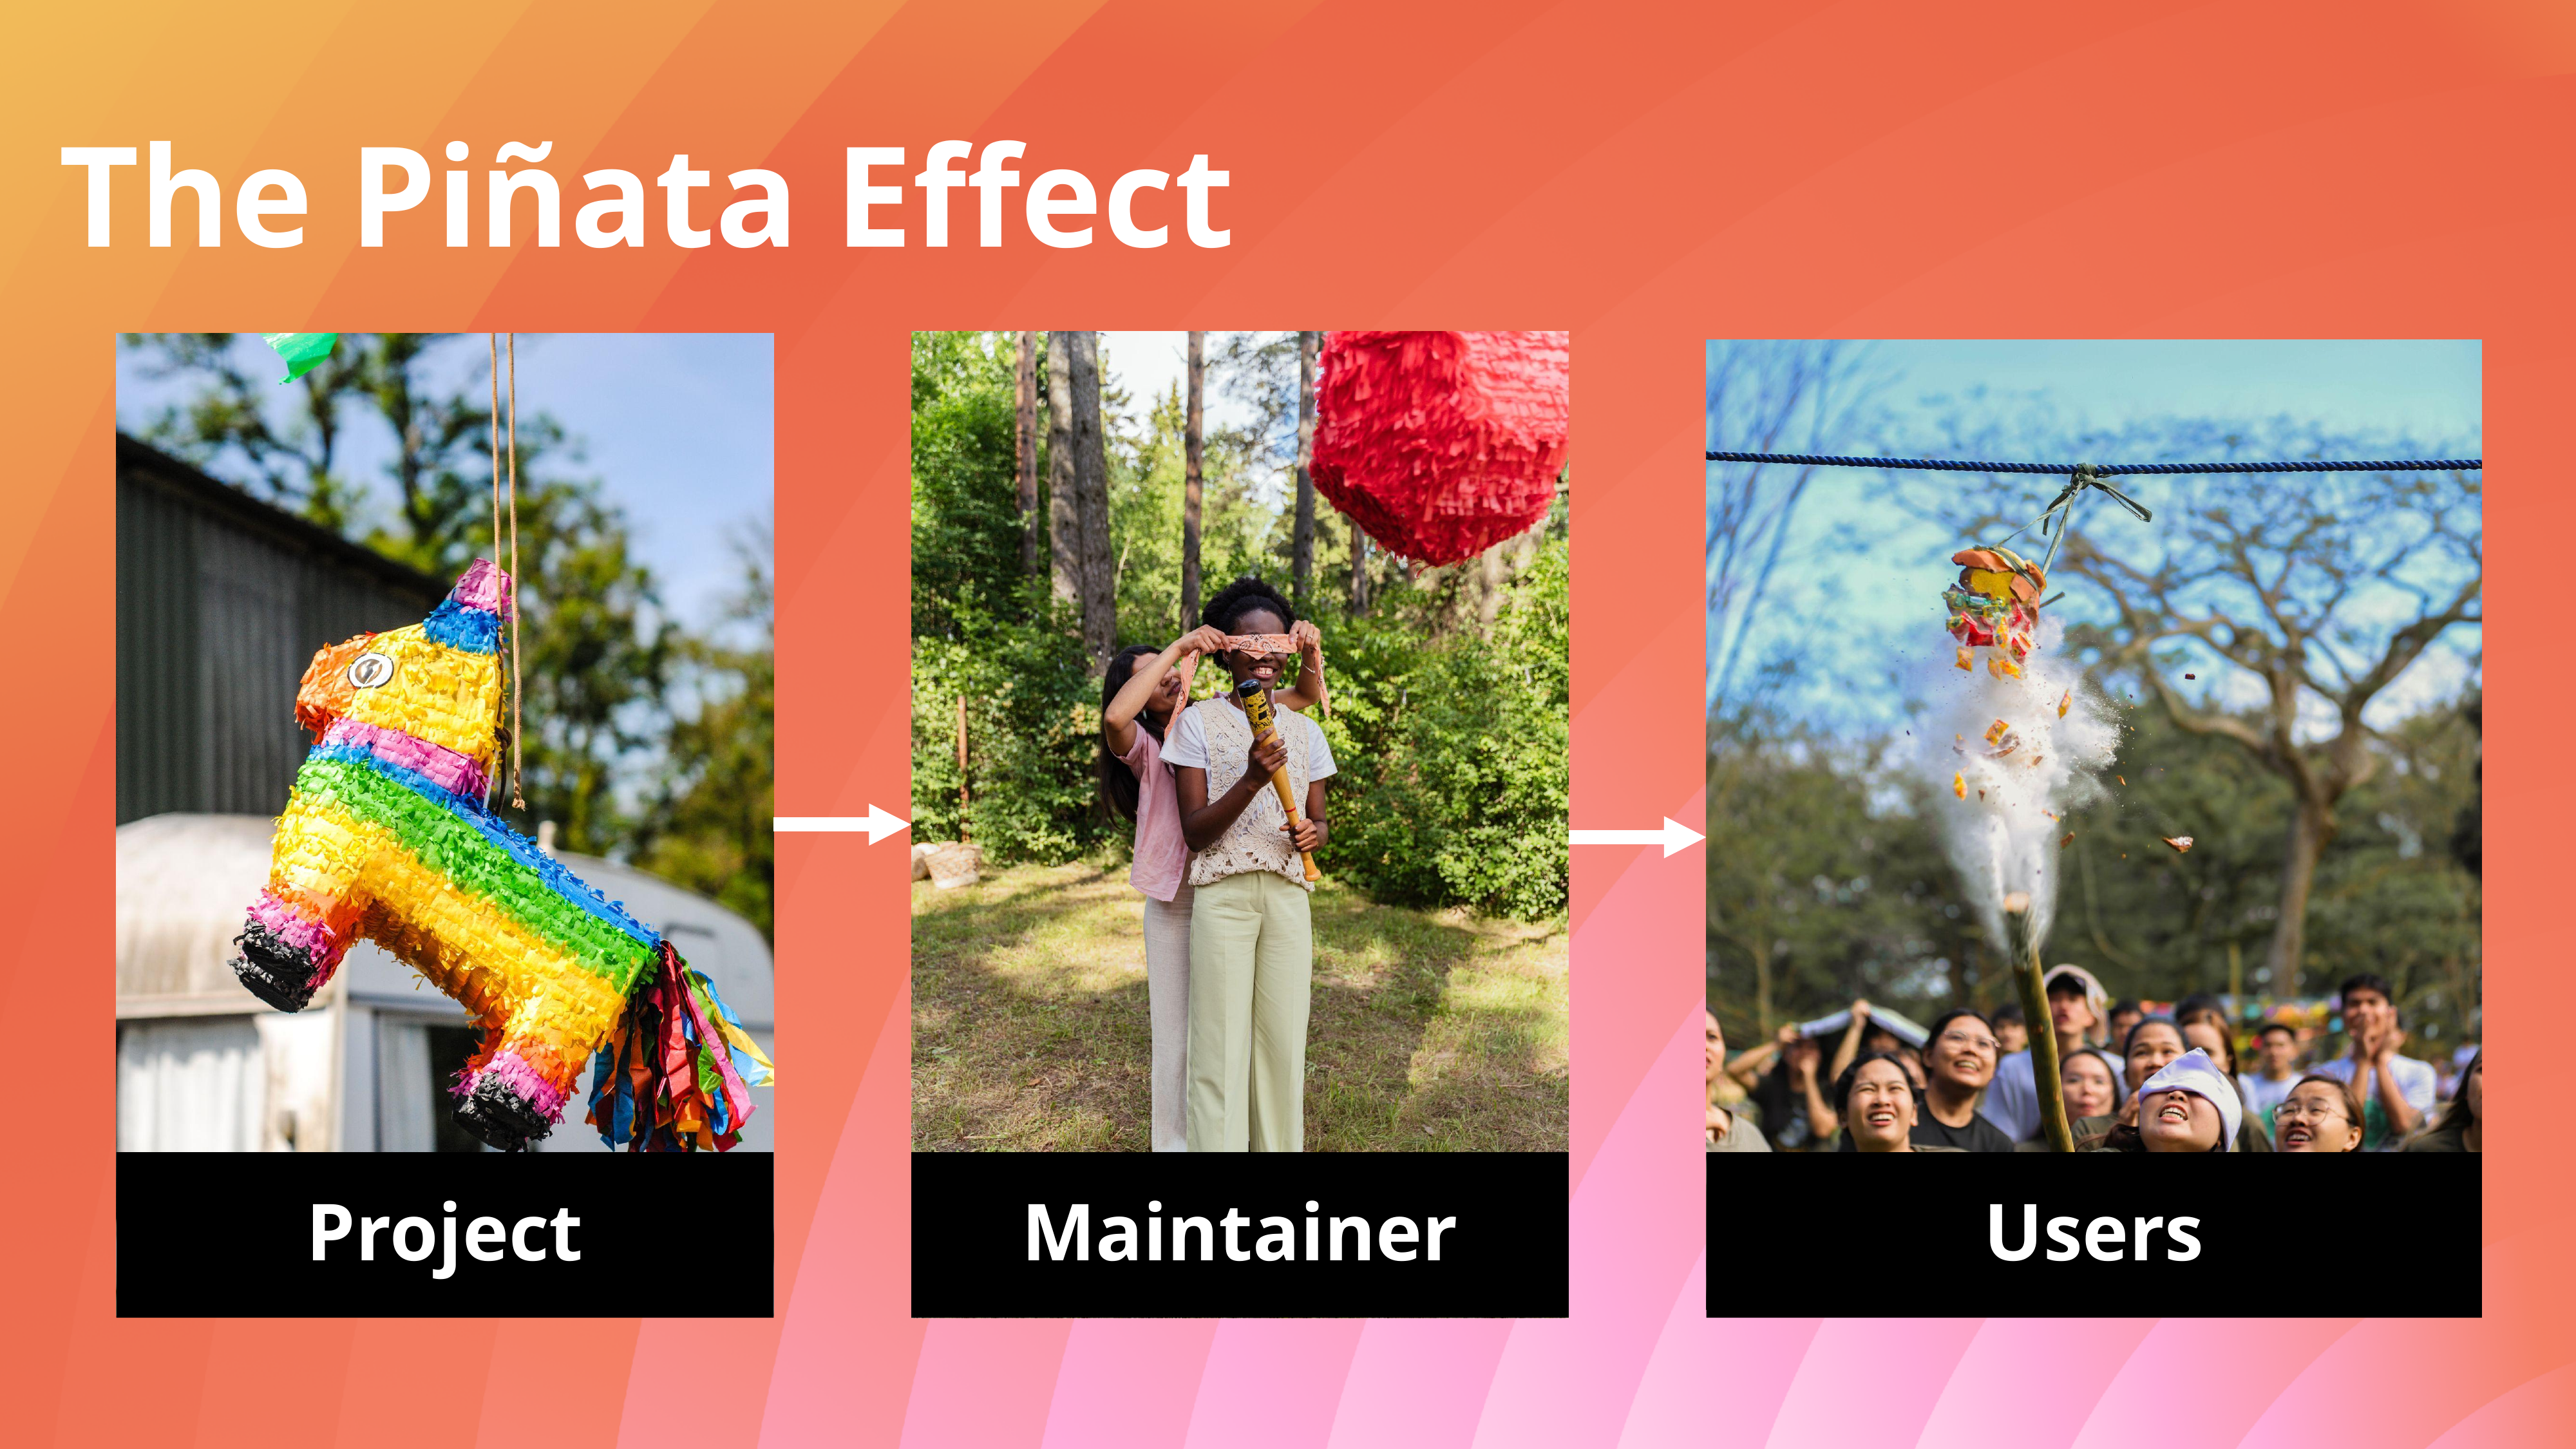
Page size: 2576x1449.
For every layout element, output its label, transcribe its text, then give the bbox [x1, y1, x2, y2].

title The Piñata Effect [39, 70, 1530, 334]
picture [0, 0, 2576, 1449]
title Users [1706, 1314, 2482, 1318]
